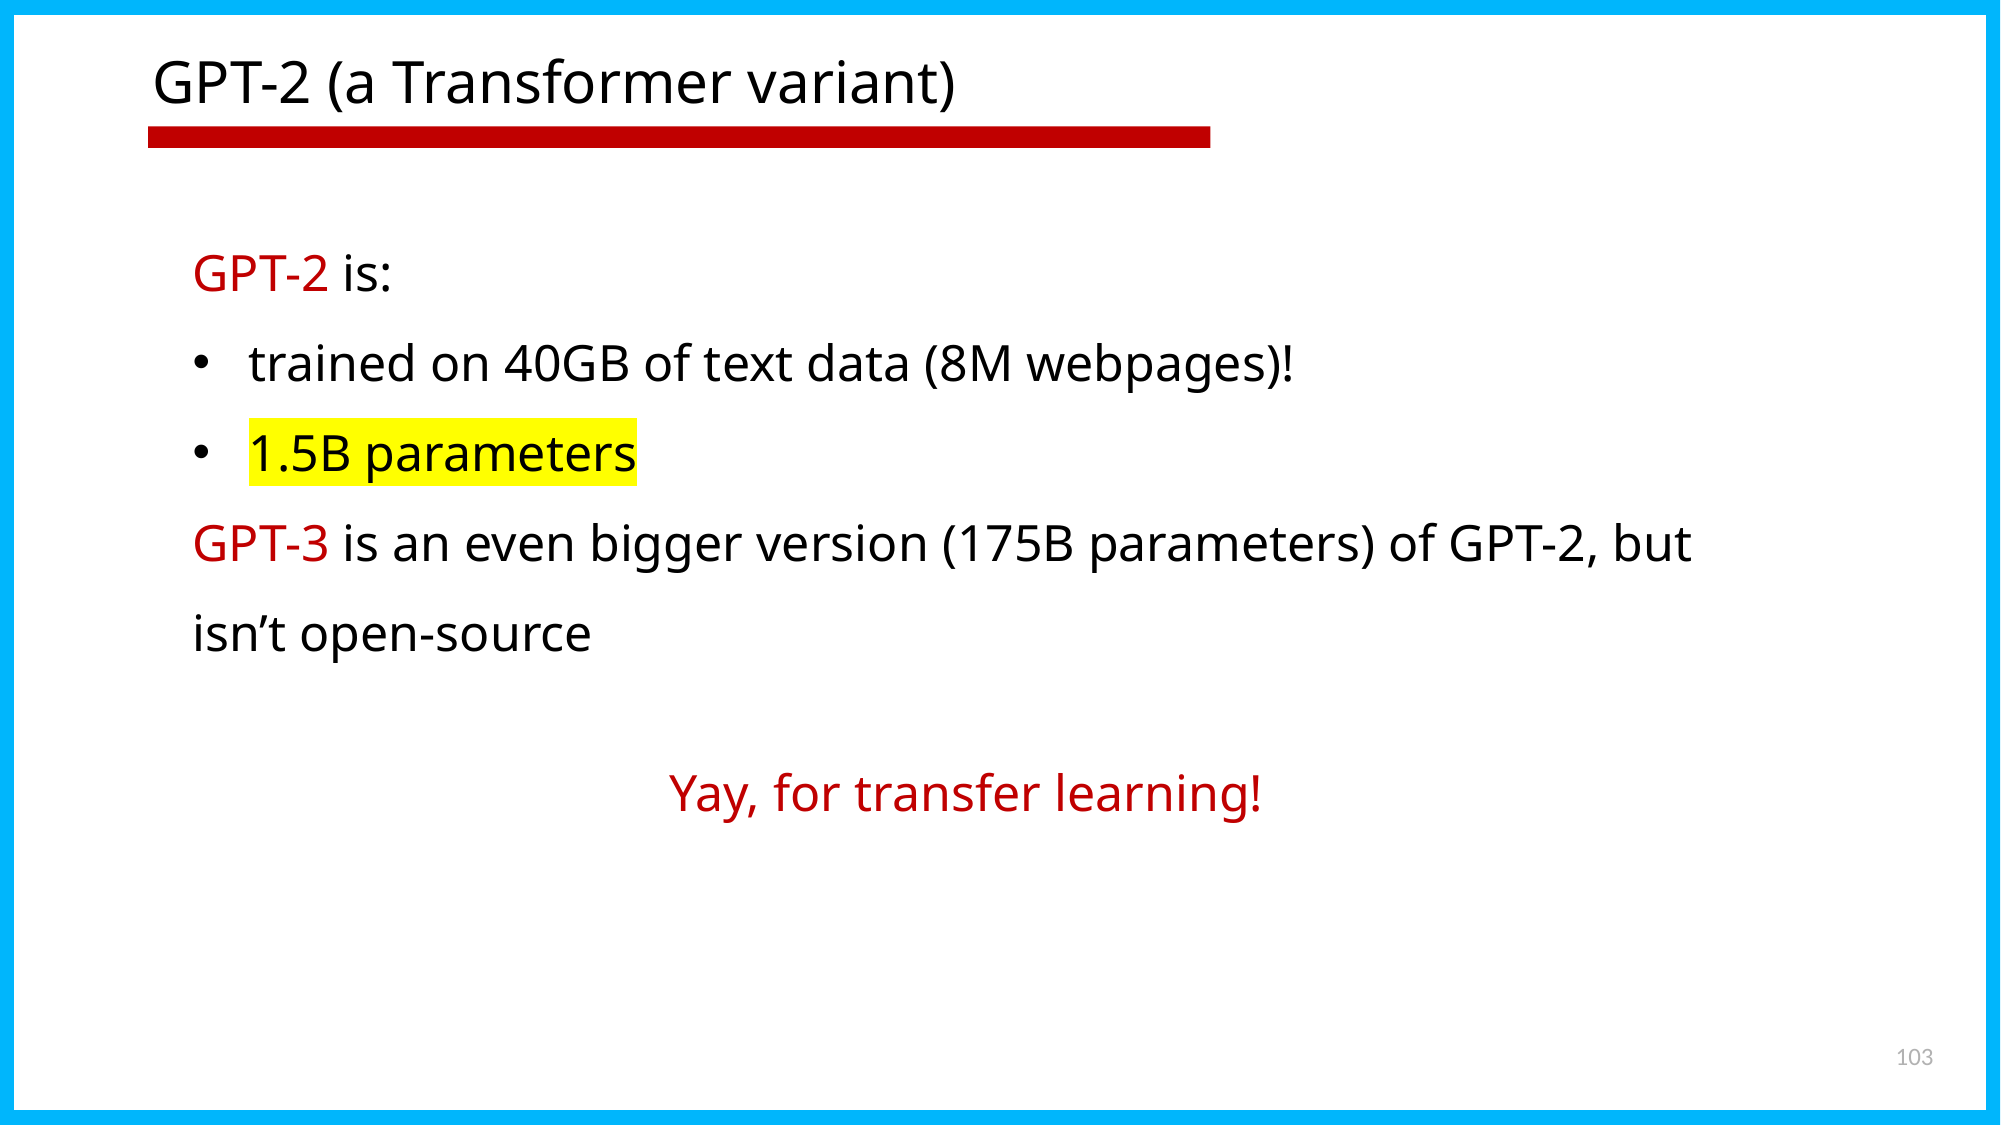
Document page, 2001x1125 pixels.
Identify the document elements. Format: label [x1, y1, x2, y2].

text_box [654, 724, 1279, 830]
title [137, 45, 1586, 148]
text_box [177, 204, 1756, 669]
slide_number [1498, 1025, 1949, 1086]
